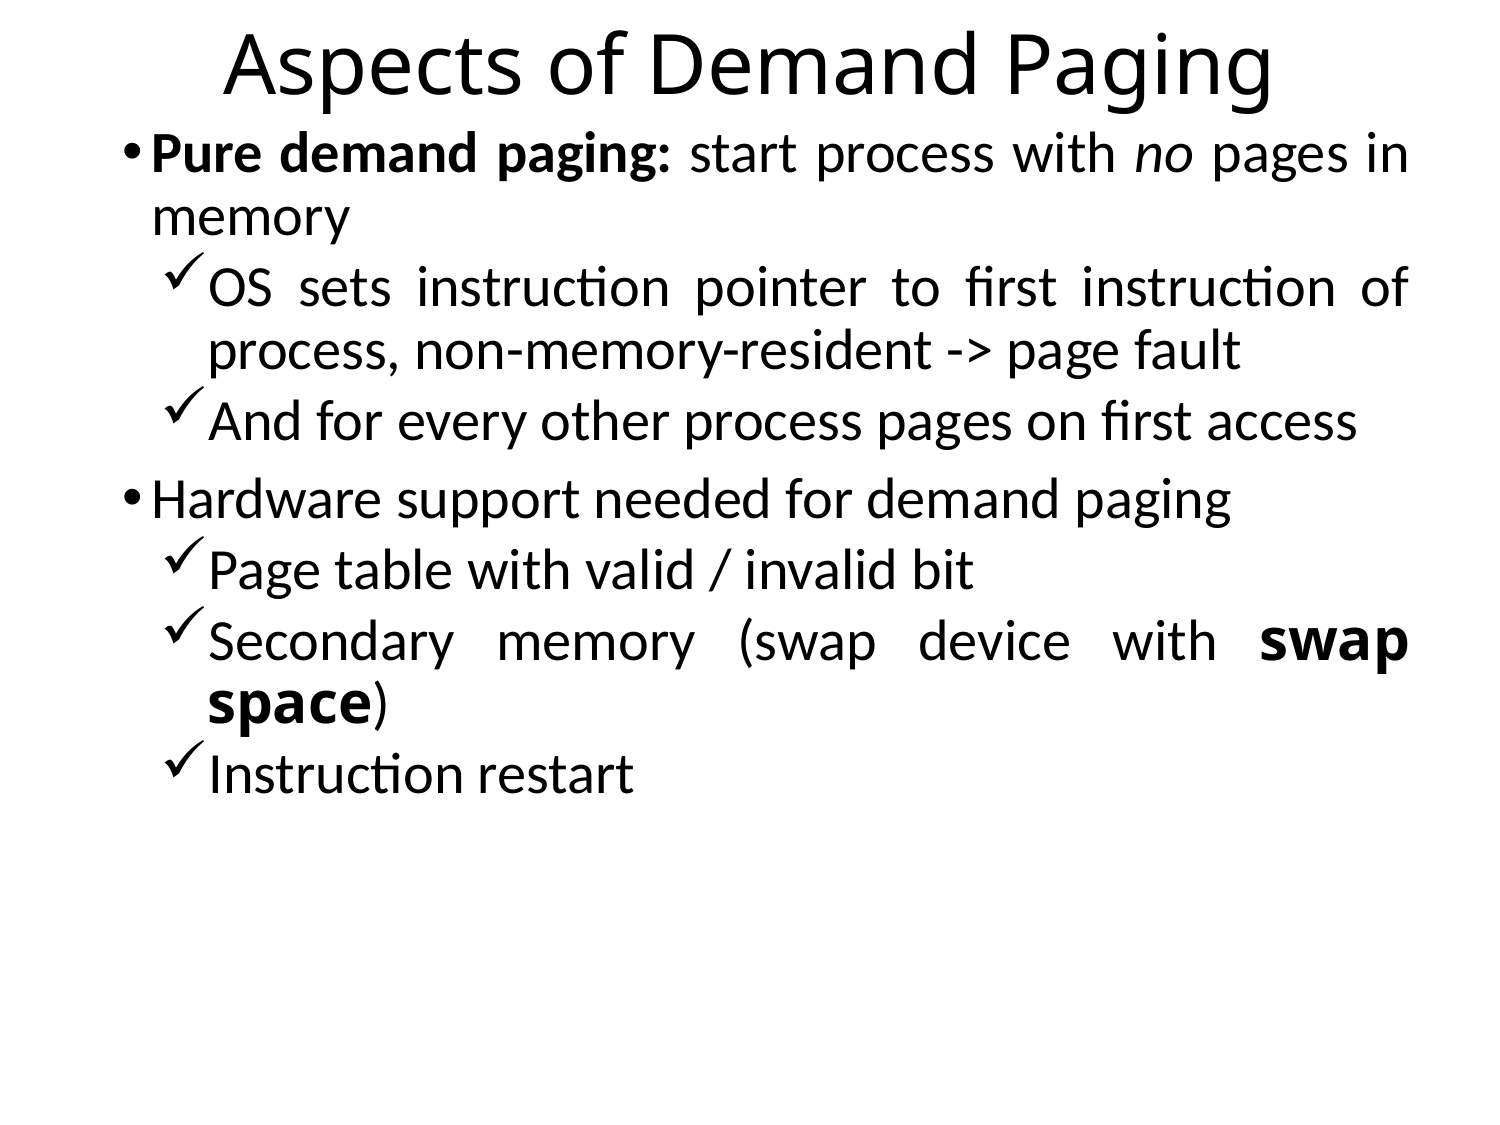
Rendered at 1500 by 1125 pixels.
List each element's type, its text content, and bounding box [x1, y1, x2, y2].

title Aspects of Demand Paging [75, 20, 1425, 115]
list Pure demand paging: start process with no pages in memory OS sets instruction pointer to first instruction of process, non-memory-resident -> page fault And for every other process pages on first access Hardware support needed for demand paging Page table with valid / invalid bit Secondary memory (swap device with swap space) Instruction restart [107, 114, 1425, 1072]
